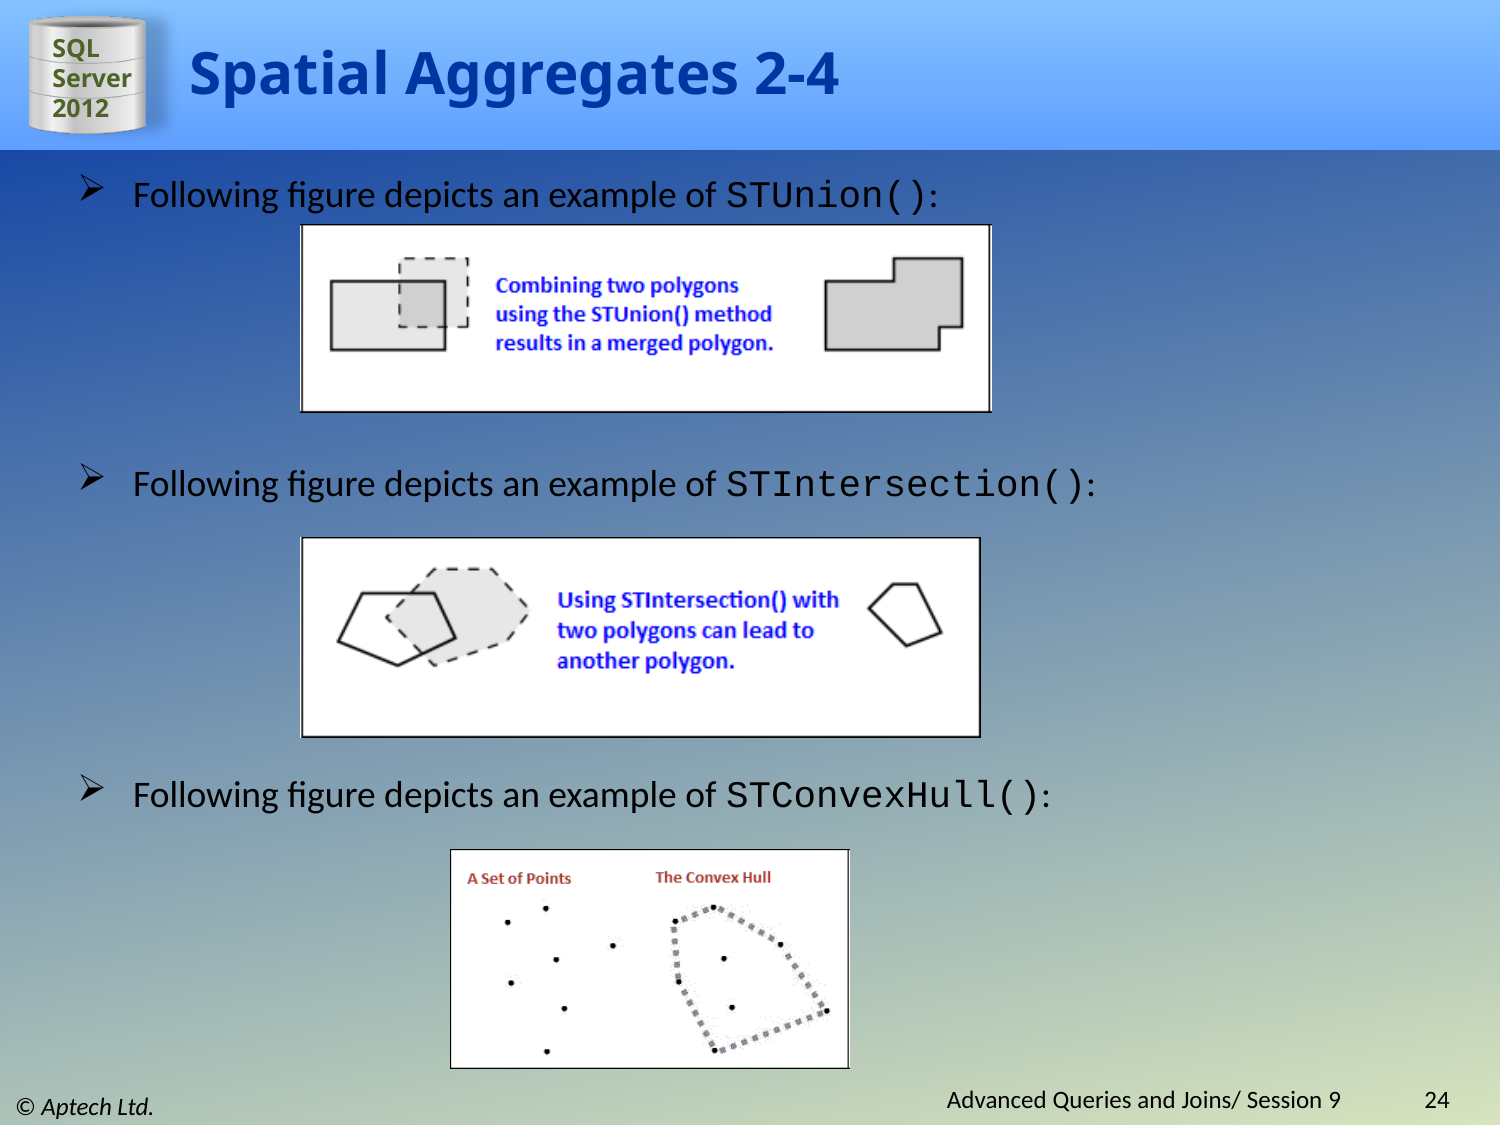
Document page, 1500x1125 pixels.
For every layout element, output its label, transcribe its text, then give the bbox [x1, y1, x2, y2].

text_box Following figure depicts an example of STUnion(): [62, 162, 1438, 223]
picture [299, 537, 981, 738]
picture [24, 0, 150, 150]
text_box Following figure depicts an example of STConvexHull(): [62, 762, 1438, 823]
text_box Following figure depicts an example of STIntersection(): [62, 451, 1438, 512]
picture [449, 849, 851, 1069]
title Spatial Aggregates 2-4 [174, 37, 1426, 106]
picture [299, 224, 992, 413]
footer Advanced Queries and Joins/ Session 9 [375, 1084, 1363, 1113]
slide_number 24 [1363, 1084, 1465, 1113]
